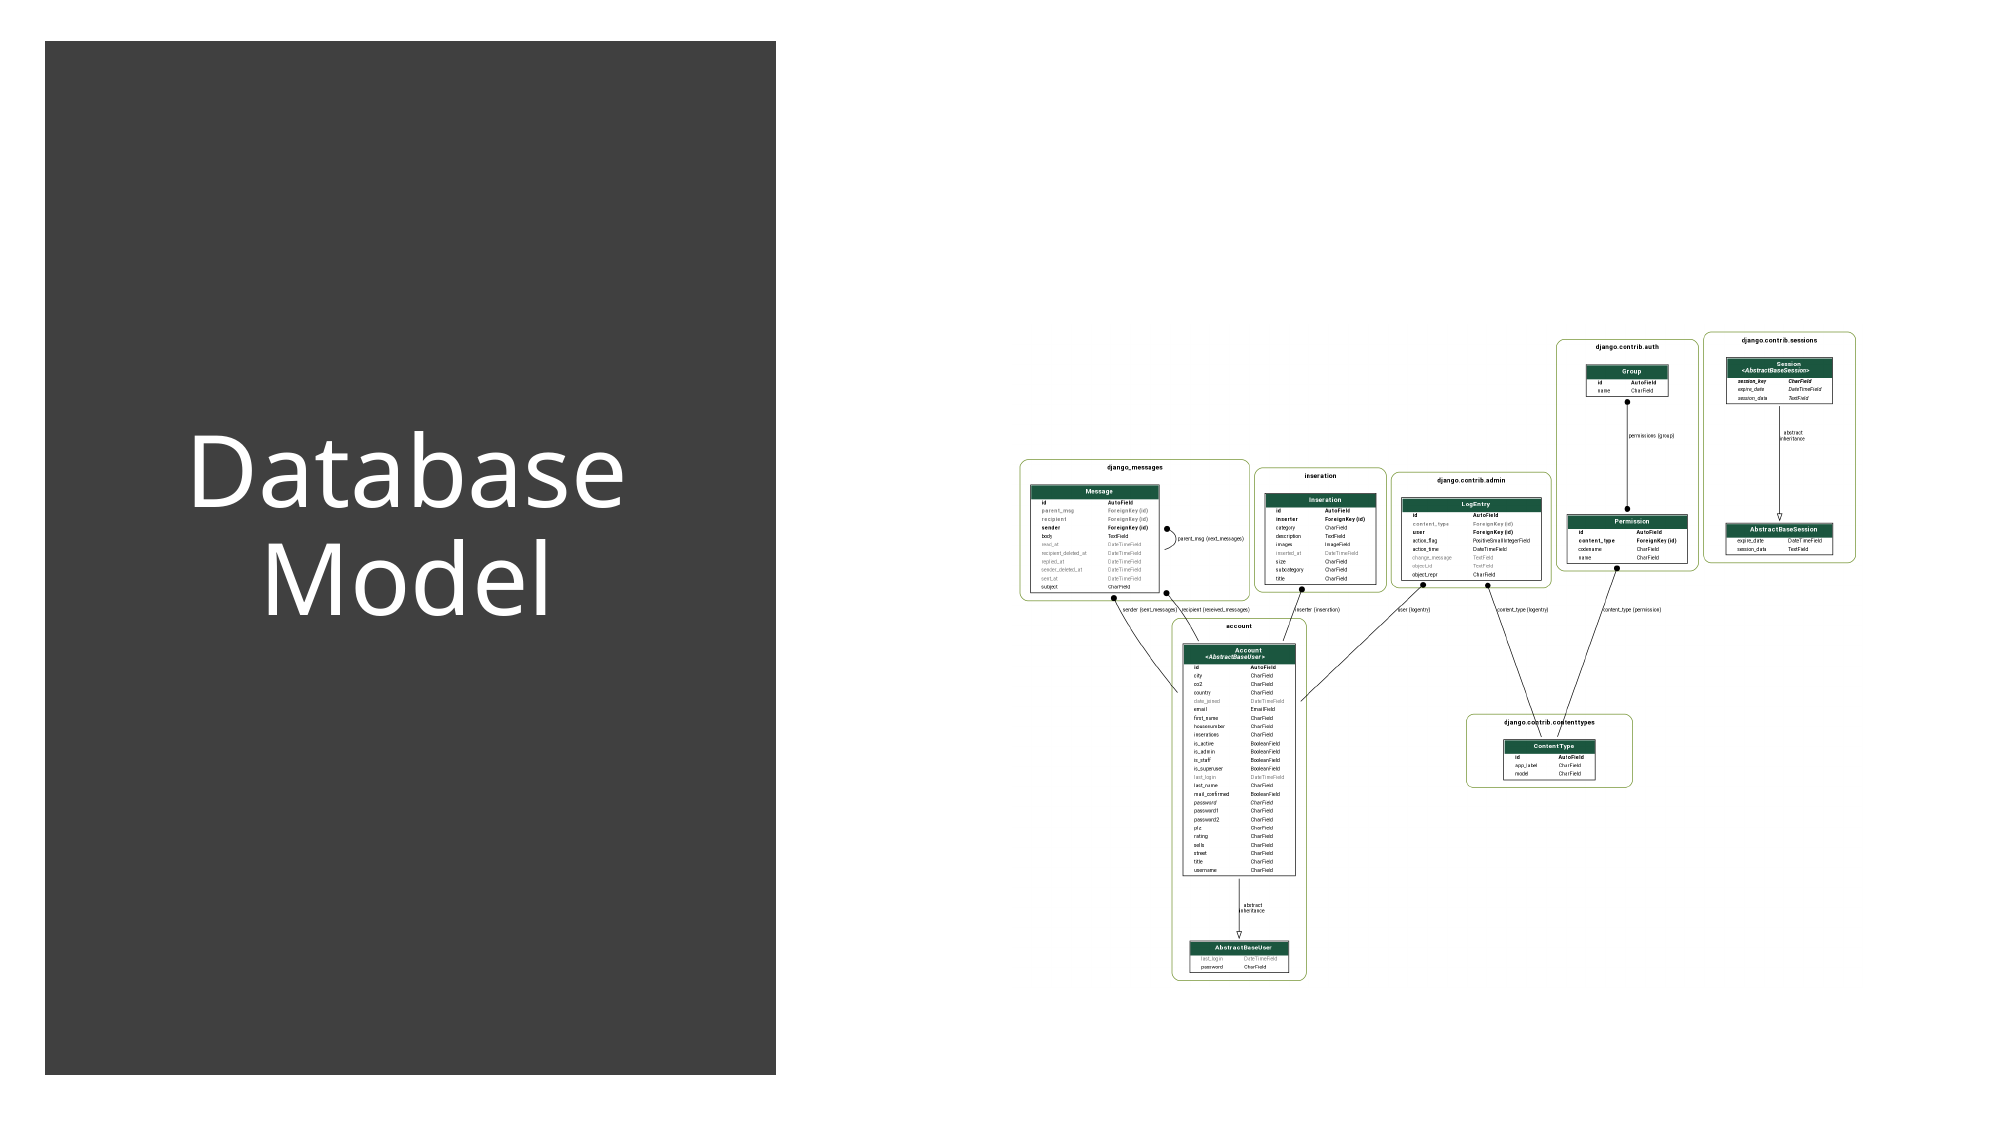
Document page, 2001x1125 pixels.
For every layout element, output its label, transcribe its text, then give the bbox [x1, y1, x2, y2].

text_box Database Model [121, 121, 693, 936]
picture [1012, 324, 1863, 988]
text_box [53, 49, 768, 1067]
